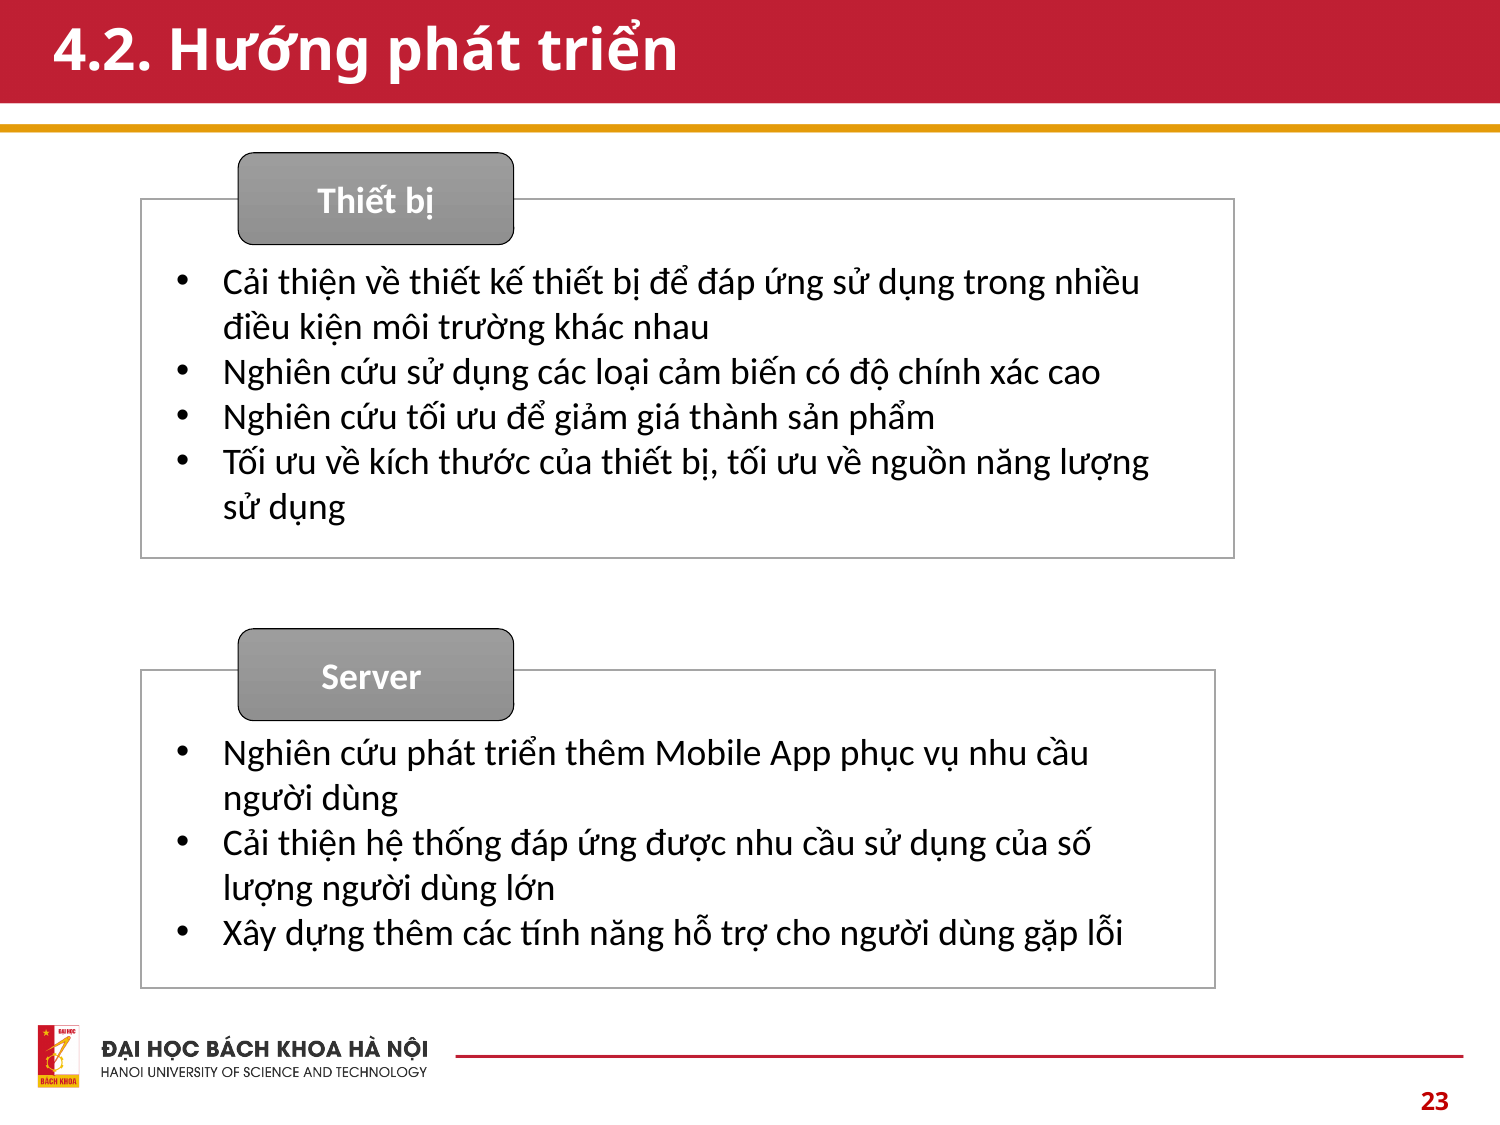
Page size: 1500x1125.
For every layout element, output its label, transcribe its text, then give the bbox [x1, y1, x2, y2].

text_box Nghiên cứu phát triển thêm Mobile App phục vụ nhu cầu người dùng Cải thiện hệ thống đáp ứng được nhu cầu sử dụng của số lượng người dùng lớn Xây dựng thêm các tính năng hỗ trợ cho người dùng gặp lỗi [161, 720, 1202, 961]
slide_number 23 [1126, 1078, 1464, 1125]
text_box Server [237, 628, 515, 720]
text_box [140, 669, 1216, 989]
picture [0, 0, 1500, 1125]
text_box [140, 198, 1235, 559]
title 4.2. Hướng phát triển [38, 12, 1462, 87]
text_box Cải thiện về thiết kế thiết bị để đáp ứng sử dụng trong nhiều điều kiện môi trường khác nhau Nghiên cứu sử dụng các loại cảm biến có độ chính xác cao Nghiên cứu tối ưu để giảm giá thành sản phẩm Tối ưu về kích thước của thiết bị, tối ưu về nguồn năng lượng sử dụng [161, 249, 1202, 535]
text_box Thiết bị [237, 152, 515, 246]
